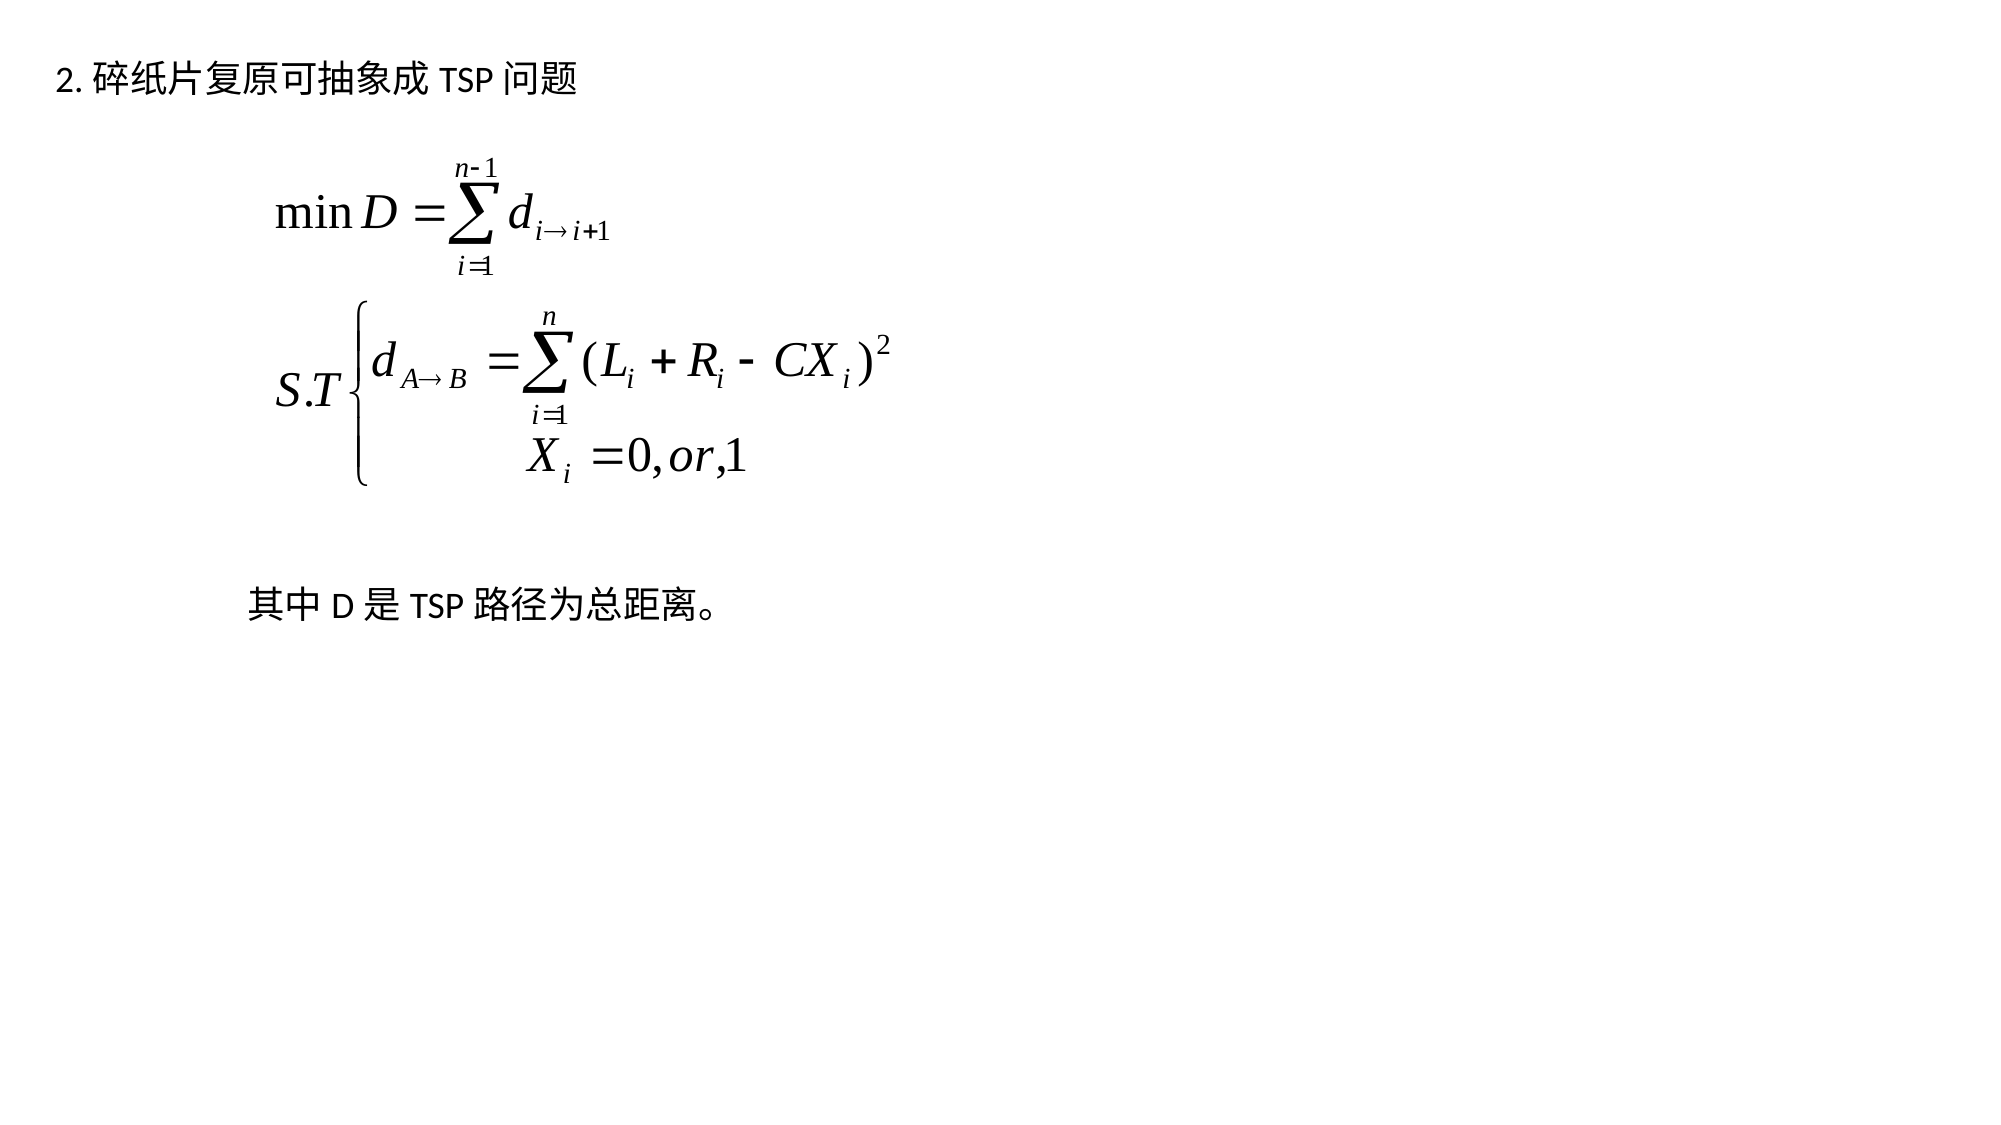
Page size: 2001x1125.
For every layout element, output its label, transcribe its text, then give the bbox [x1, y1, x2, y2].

text_box 2.碎纸片复原可抽象成TSP问题 [40, 47, 676, 107]
text_box 其中D是TSP路径为总距离。 [232, 573, 879, 633]
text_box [271, 149, 899, 492]
